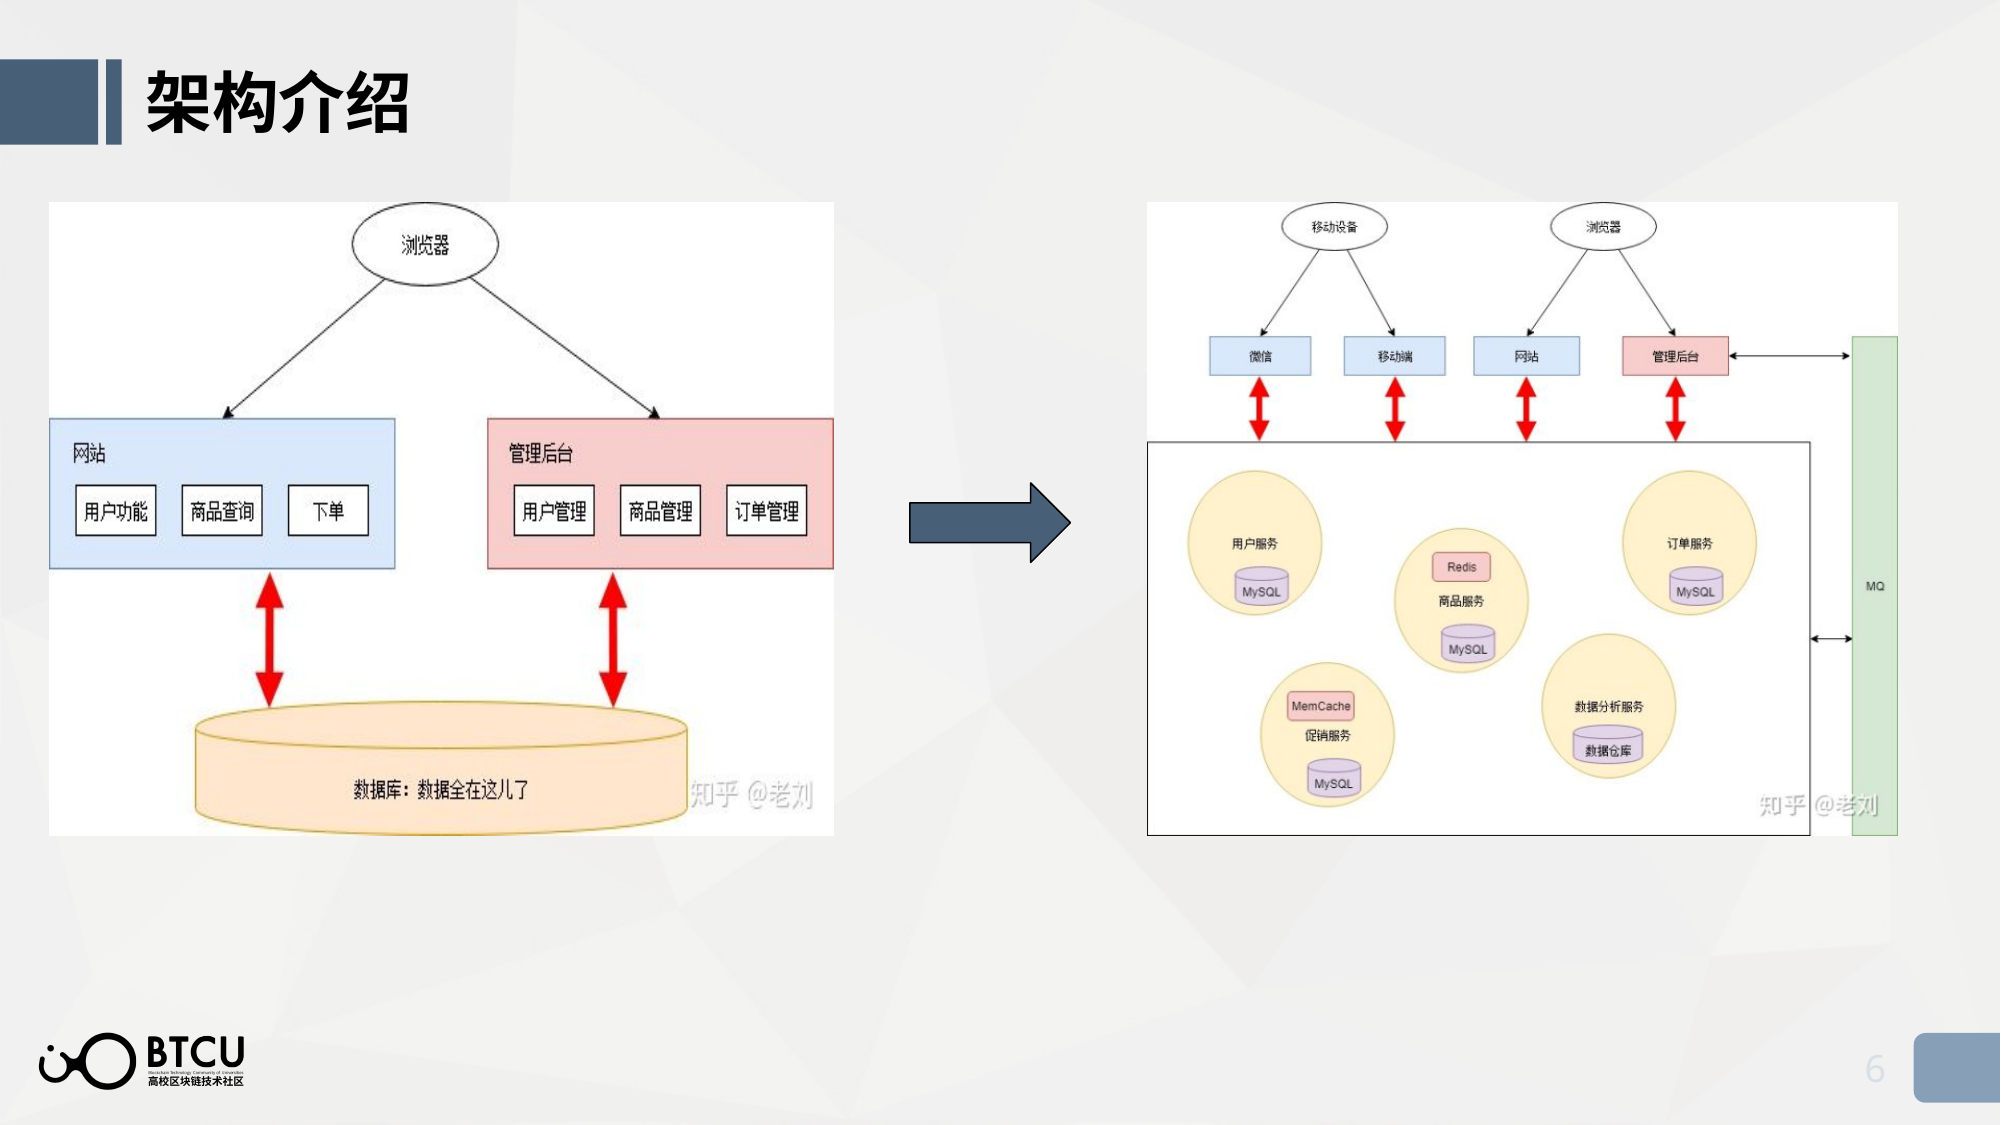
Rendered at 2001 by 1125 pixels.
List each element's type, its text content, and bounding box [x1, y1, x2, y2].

picture [1147, 202, 1898, 836]
text_box 6 [1849, 1037, 2000, 1104]
text_box [106, 59, 122, 145]
picture [49, 202, 834, 836]
text_box [0, 59, 99, 145]
picture [18, 997, 274, 1125]
text_box [909, 482, 1071, 563]
text_box 架构介绍 [130, 53, 428, 149]
text_box [1916, 1032, 2000, 1037]
